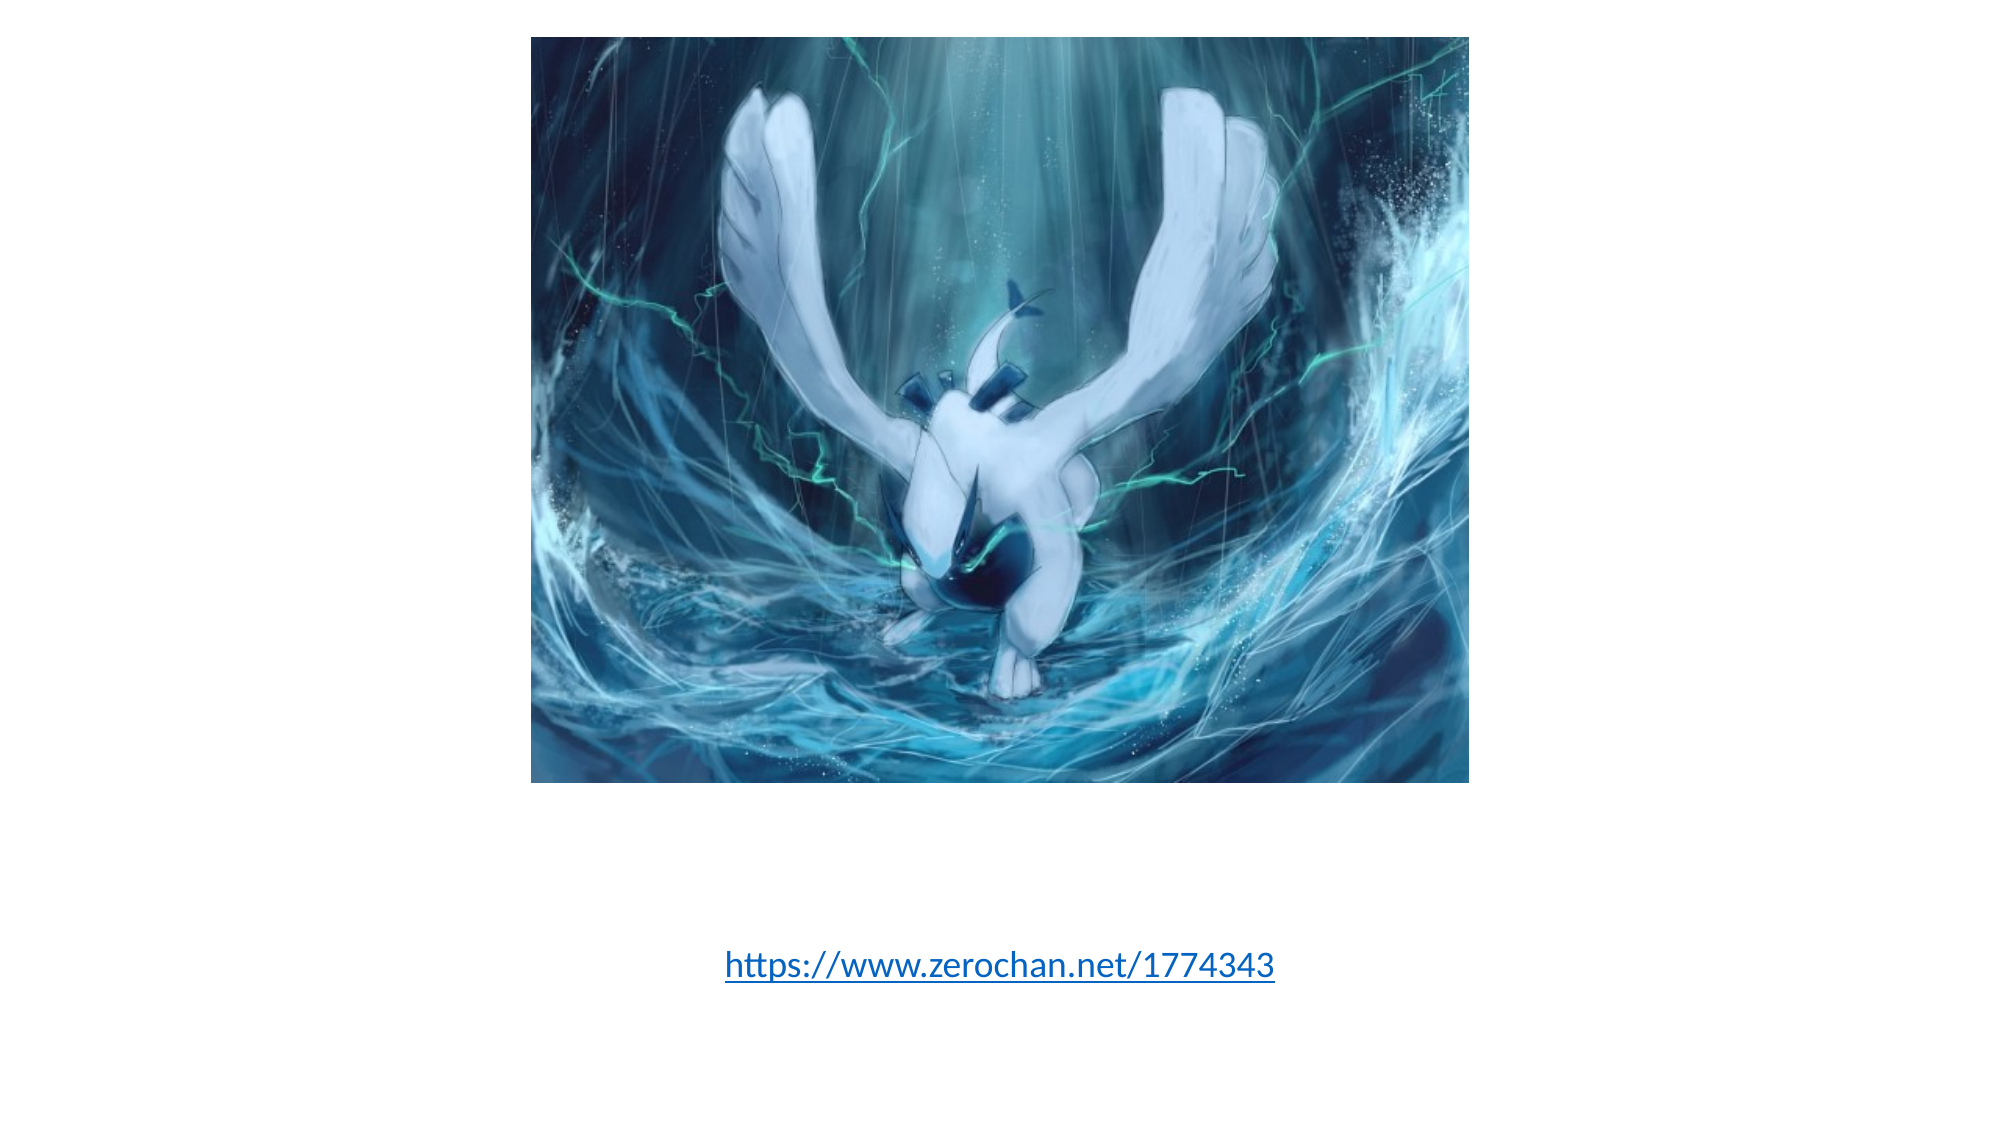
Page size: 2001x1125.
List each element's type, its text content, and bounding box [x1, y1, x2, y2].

picture [531, 37, 1469, 783]
text_box https://www.zerochan.net/1774343 [709, 932, 1291, 993]
